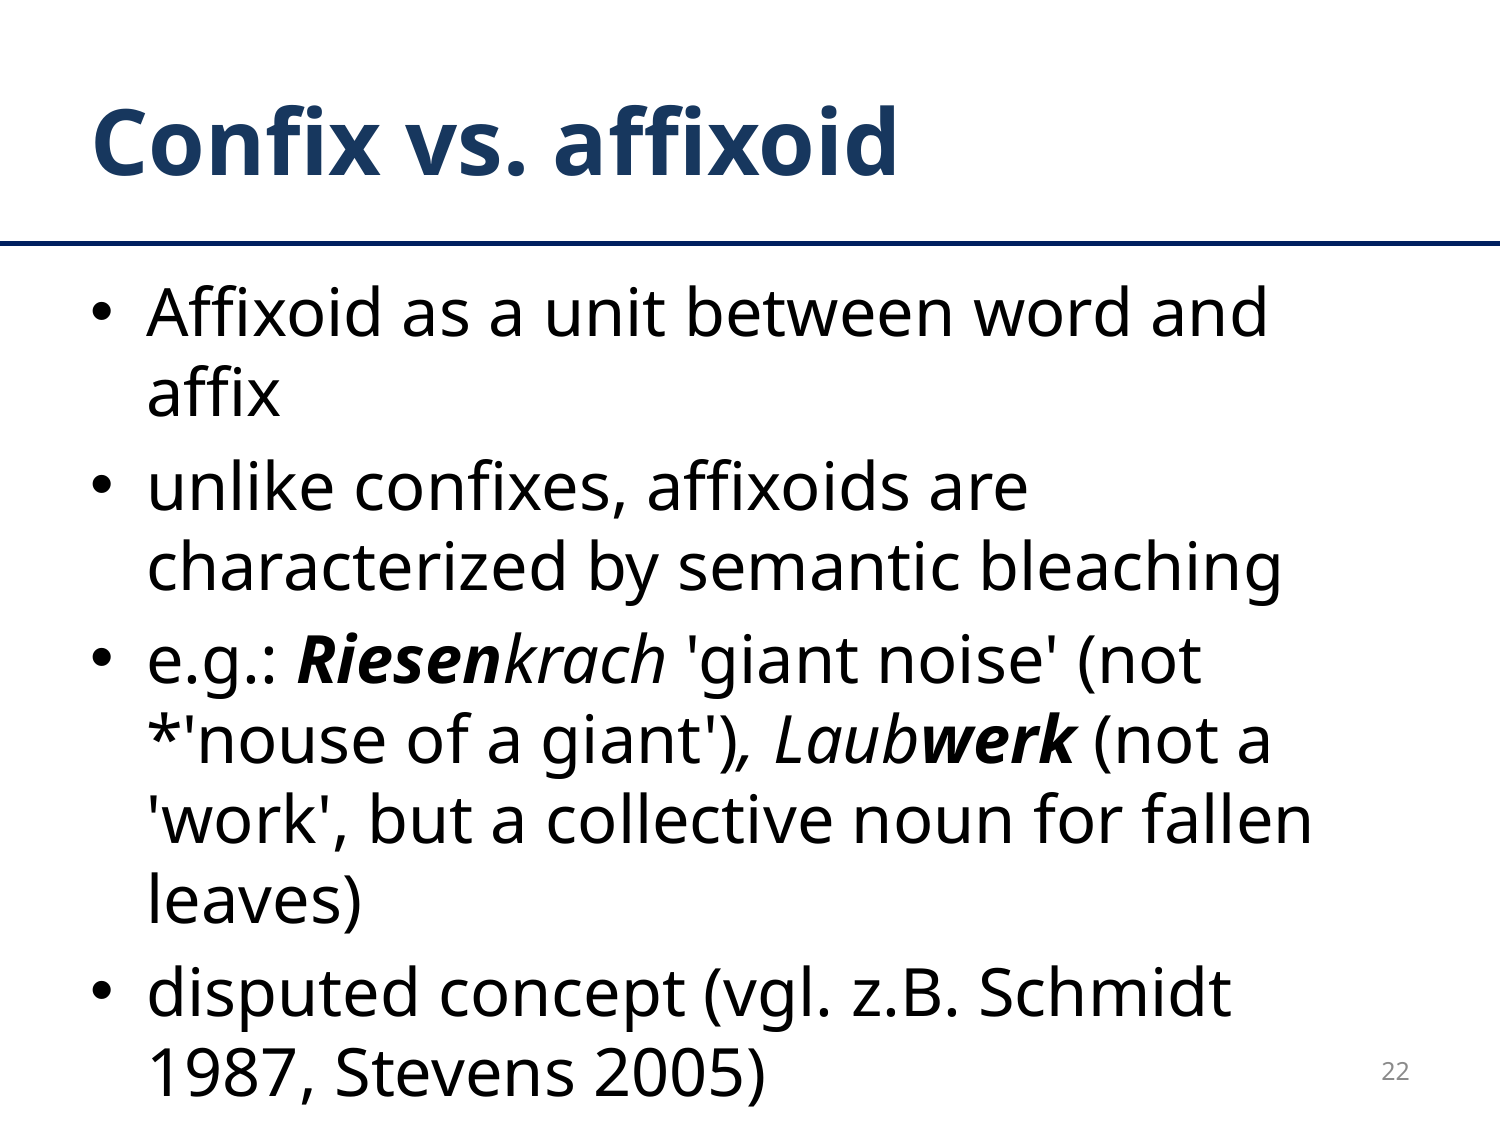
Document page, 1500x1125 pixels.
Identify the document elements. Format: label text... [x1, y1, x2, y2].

slide_number 22 [1074, 1042, 1425, 1103]
title Confix vs. affixoid [75, 45, 1425, 233]
list Affixoid as a unit between word and affix unlike confixes, affixoids are characterized by semantic bleaching e.g.: Riesenkrach 'giant noise' (not *'nouse of a giant'), Laubwerk (not a 'work', but a collective noun for fallen leaves) disputed concept (vgl. z.B. Schmidt 1987, Stevens 2005) [75, 262, 1425, 1005]
